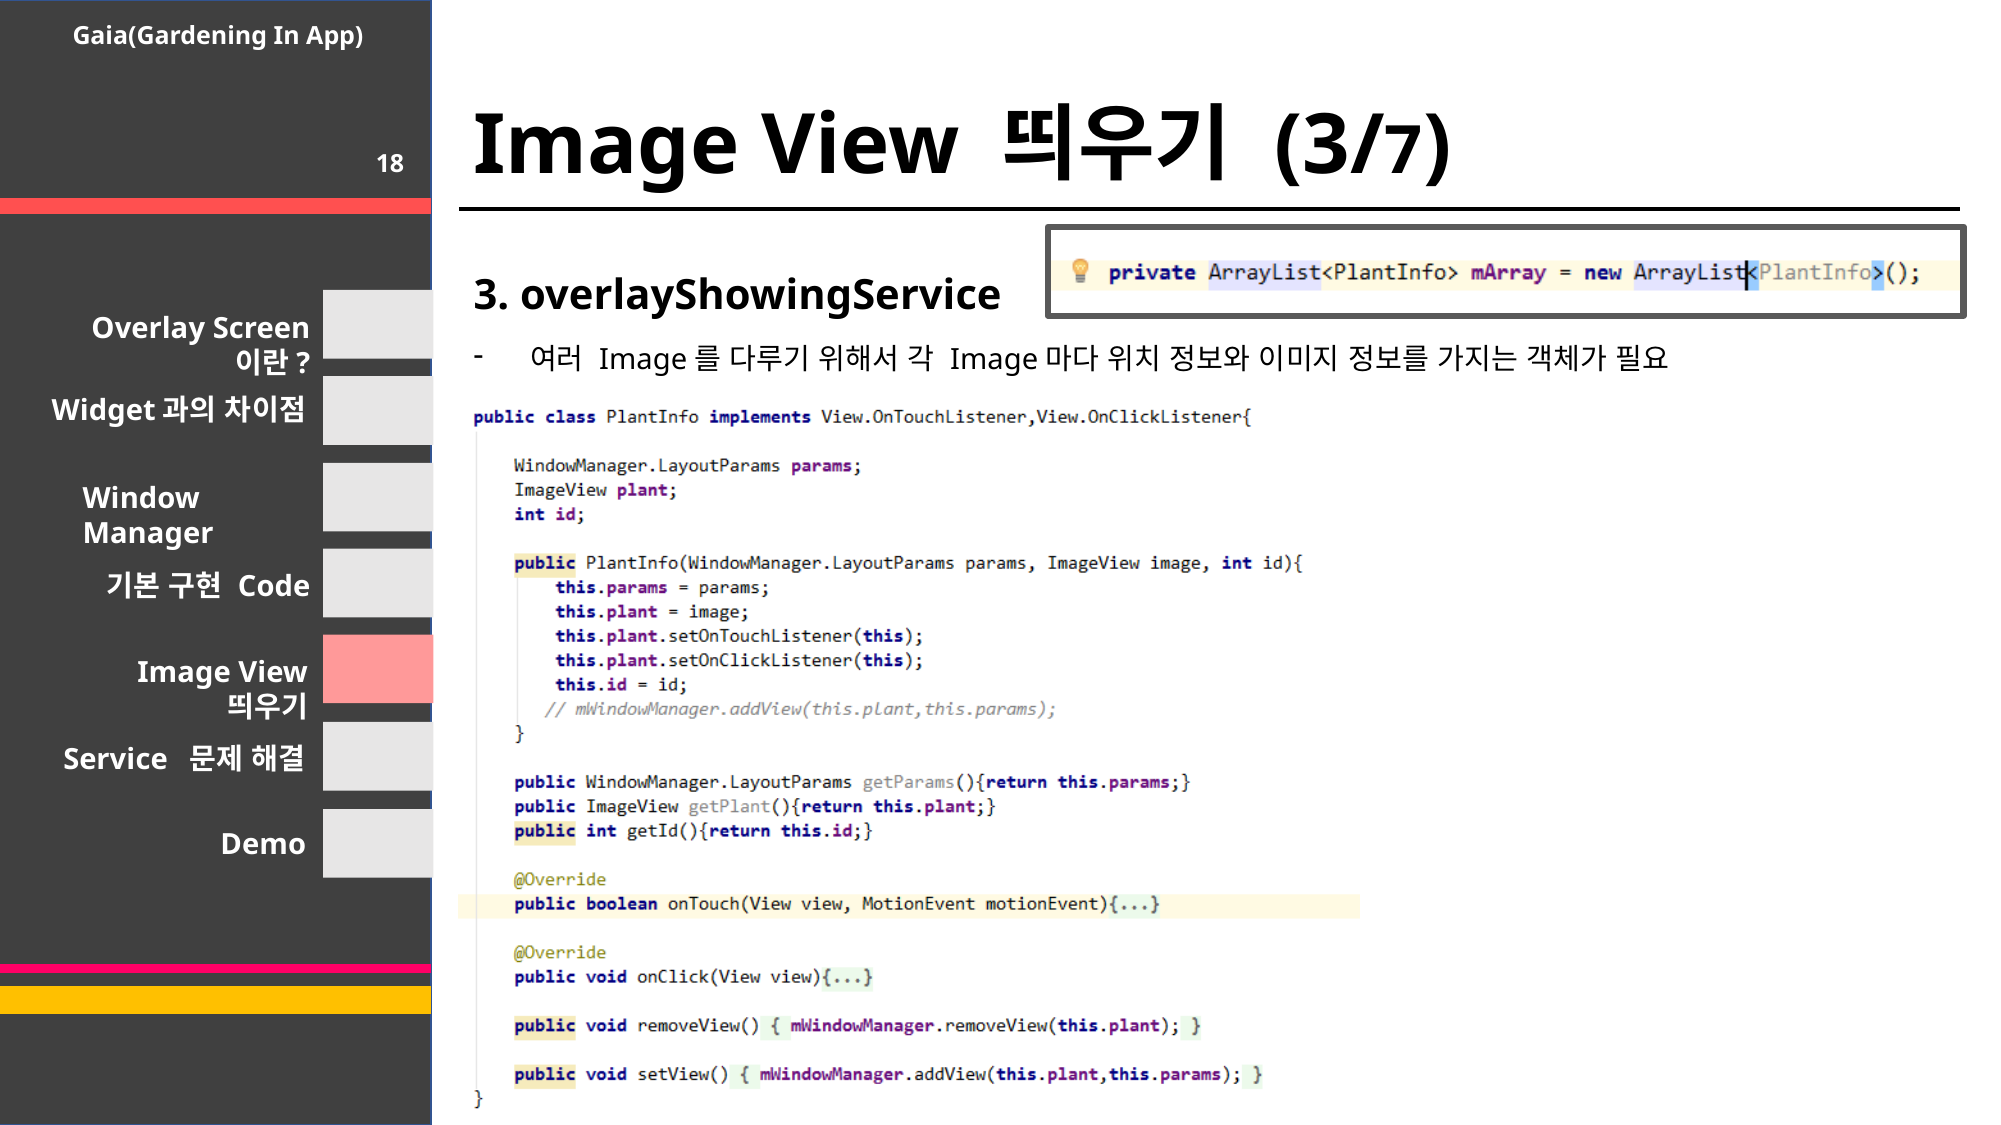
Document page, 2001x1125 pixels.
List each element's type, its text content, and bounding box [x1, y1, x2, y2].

text_box 여러 Image를 다루기 위해서 각 Image마다 위치 정보와 이미지 정보를 가지는 객체가 필요 [458, 333, 1942, 384]
text_box 3. overlayShowingService [458, 260, 1447, 326]
text_box Image View 띄우기 (3/7) [458, 82, 1913, 198]
picture [458, 387, 1360, 1125]
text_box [0, 0, 432, 1125]
picture [1051, 229, 1961, 313]
